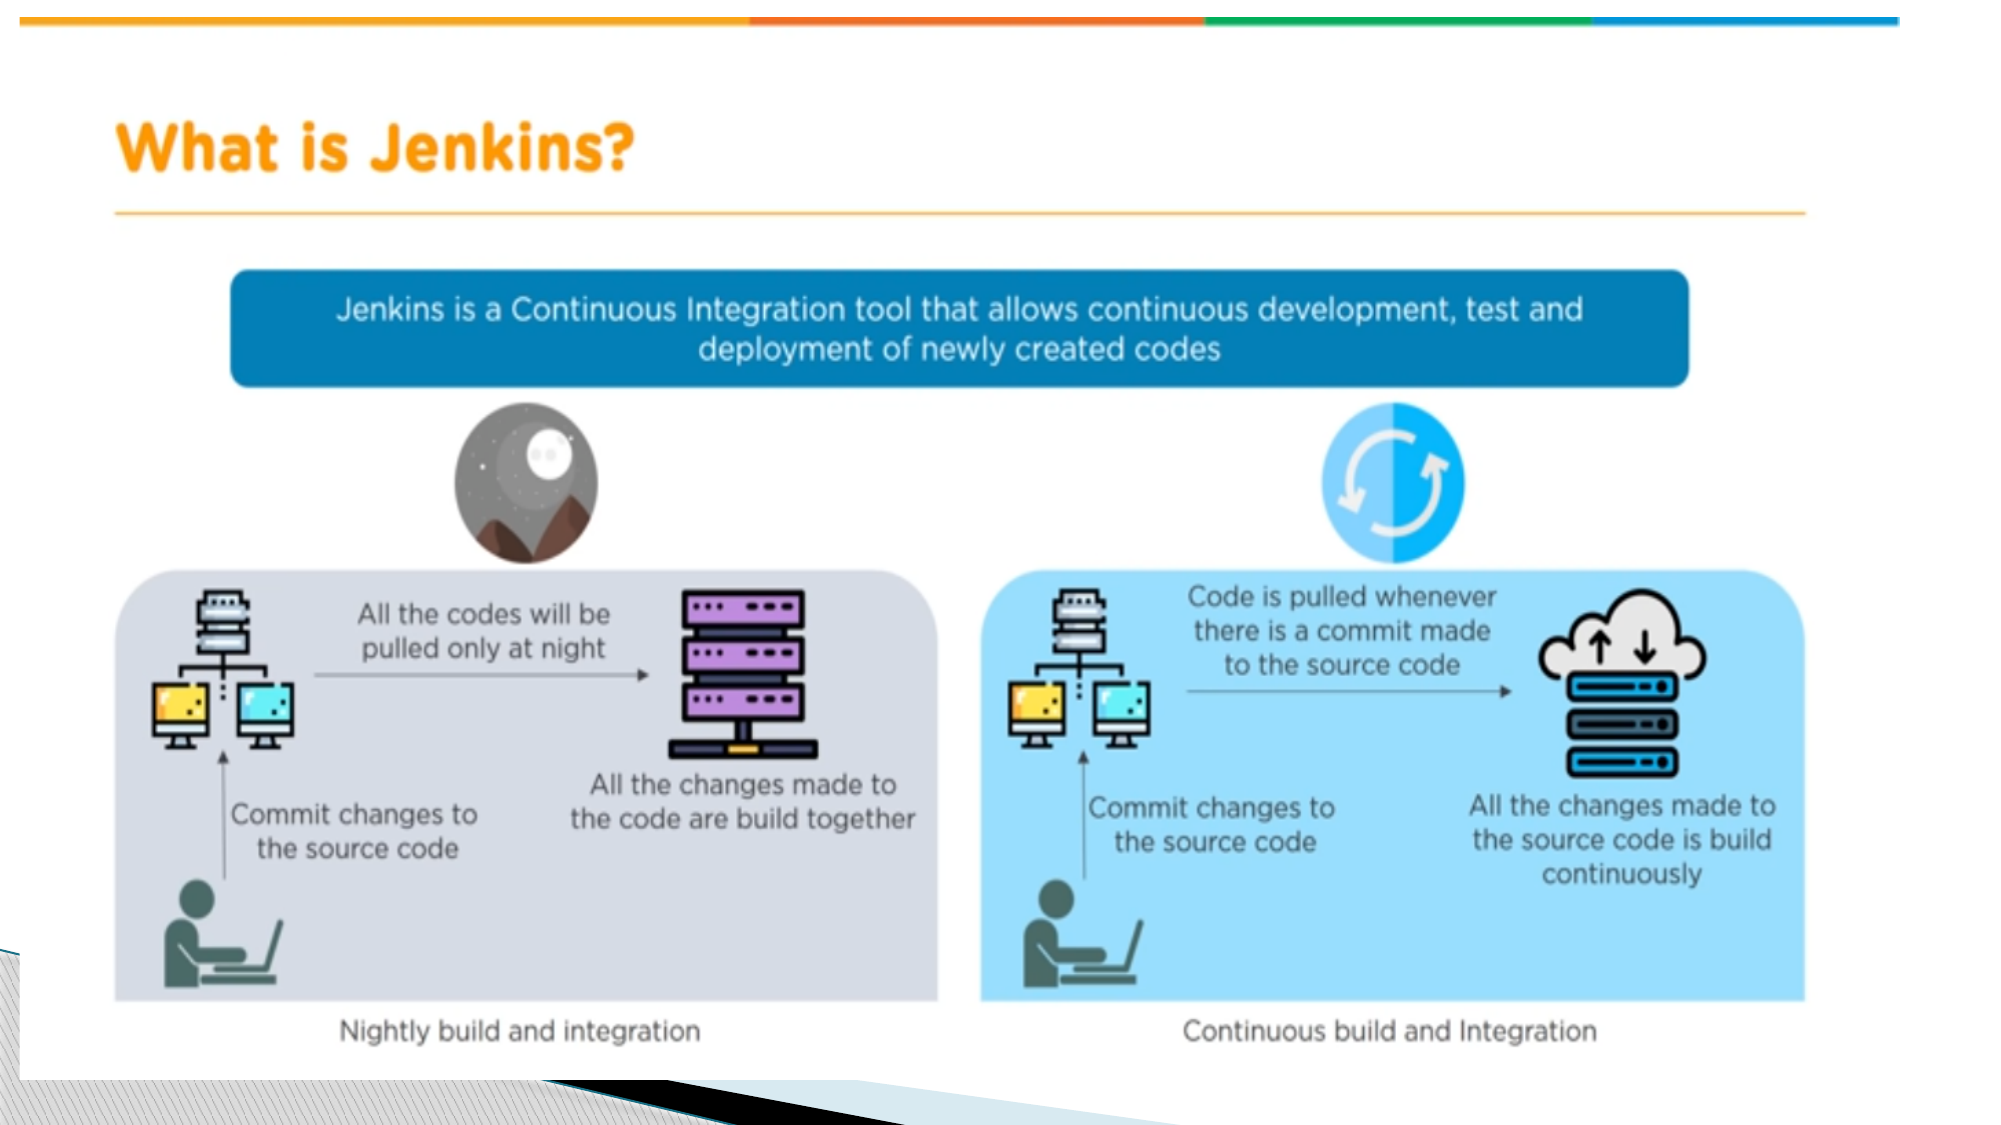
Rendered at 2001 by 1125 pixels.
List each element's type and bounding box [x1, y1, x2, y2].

list [19, 17, 1901, 1081]
